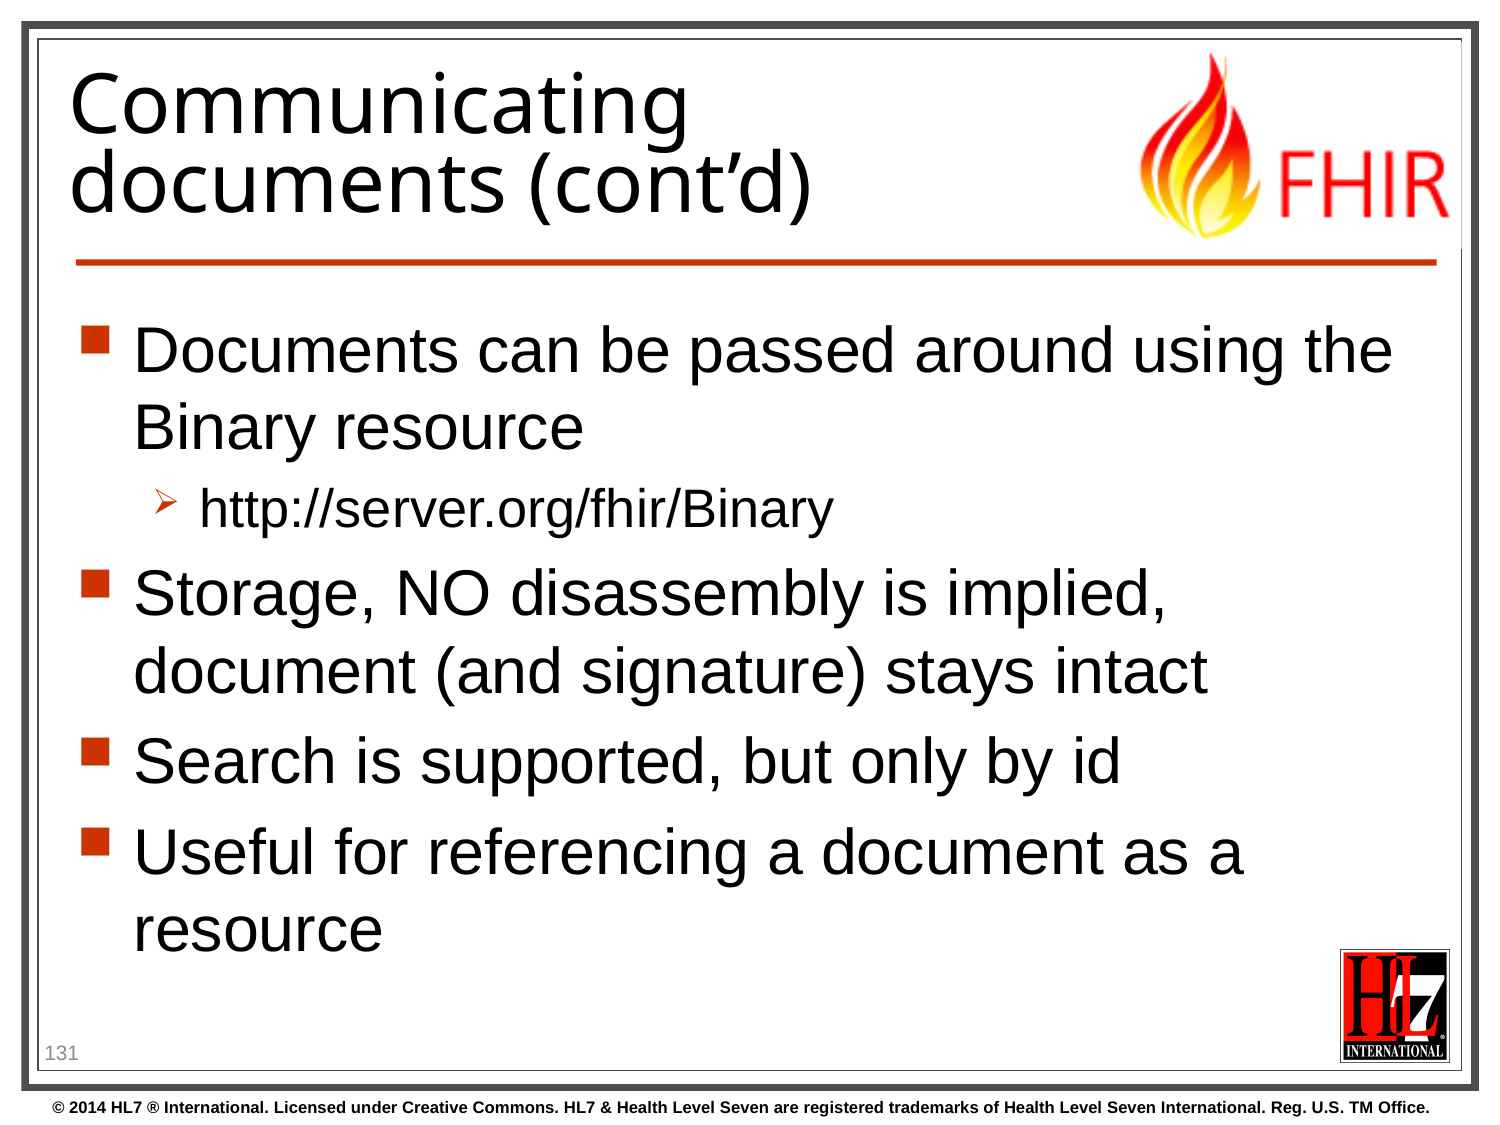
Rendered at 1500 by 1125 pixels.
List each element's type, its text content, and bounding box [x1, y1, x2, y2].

slide_number 131 [29, 1034, 148, 1071]
list Documents can be passed around using the Binary resource http://server.org/fhir/Binary Storage, NO disassembly is implied, document (and signature) stays intact Search is supported, but only by id Useful for referencing a document as a resource [62, 299, 1438, 1035]
picture [1340, 949, 1450, 1063]
picture [1128, 42, 1462, 249]
title Communicating documents (cont’d) [53, 54, 1128, 244]
